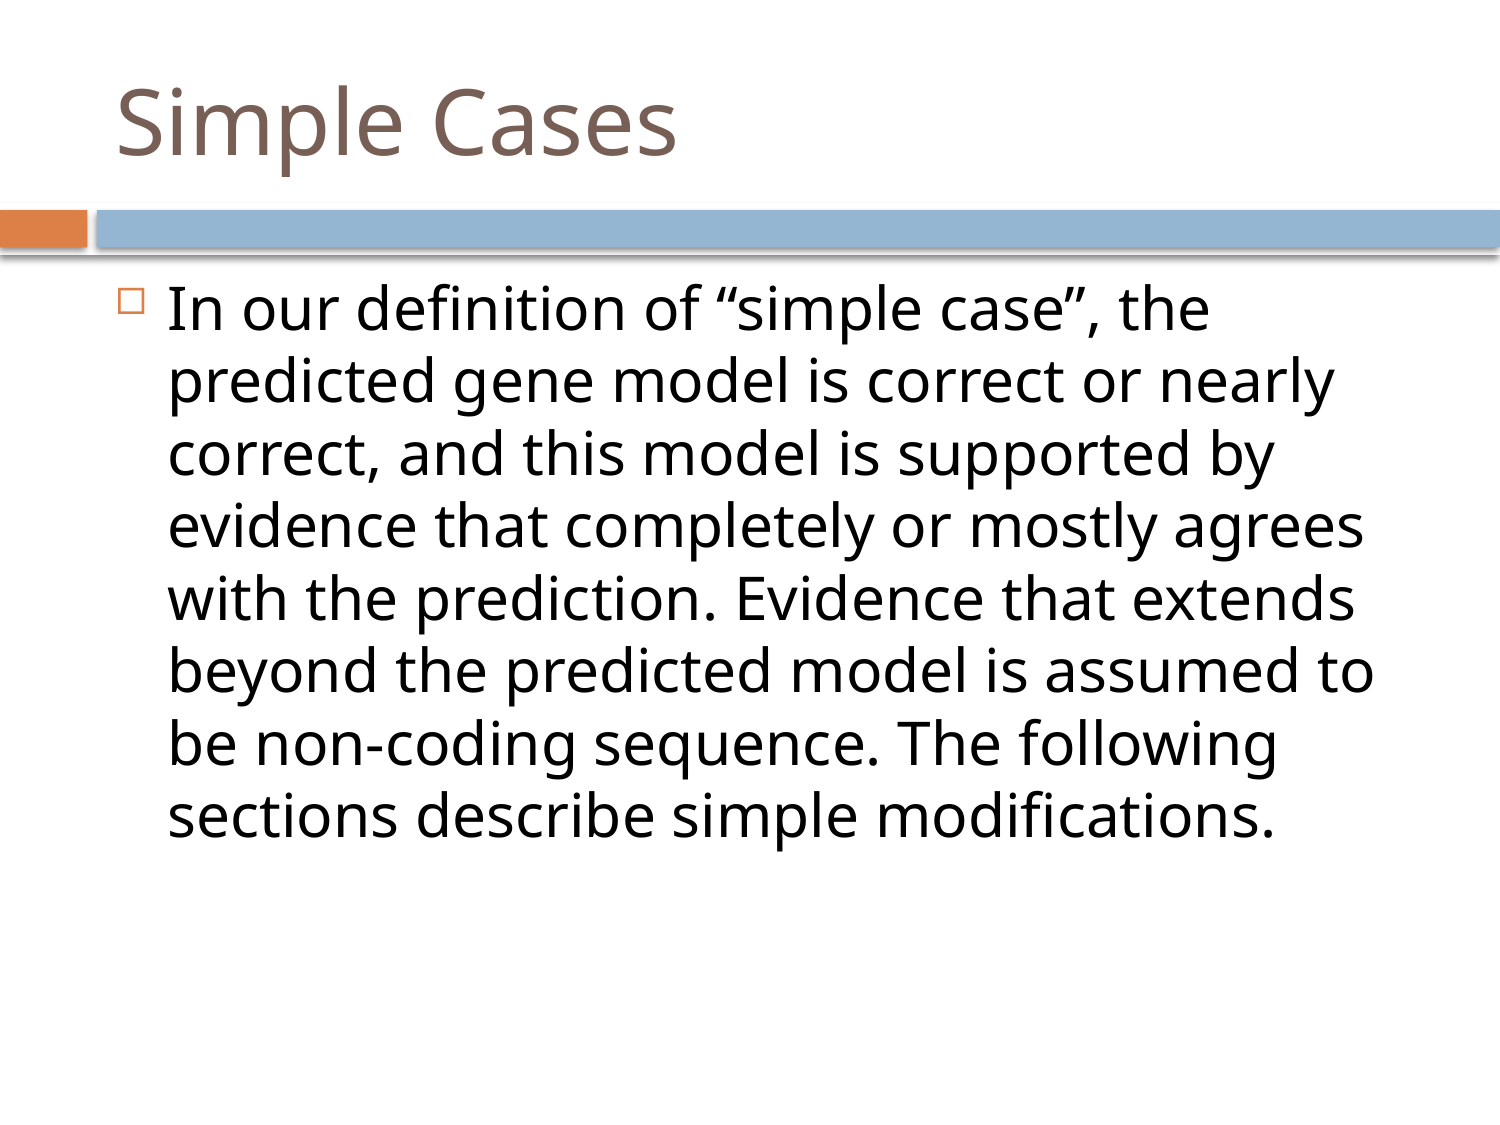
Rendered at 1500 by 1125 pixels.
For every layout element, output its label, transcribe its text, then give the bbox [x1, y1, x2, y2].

list In our definition of “simple case”, the predicted gene model is correct or nearly correct, and this model is supported by evidence that completely or mostly agrees with the prediction. Evidence that extends beyond the predicted model is assumed to be non-coding sequence. The following sections describe simple modifications. [100, 262, 1438, 1000]
title Simple Cases [100, 37, 1438, 200]
